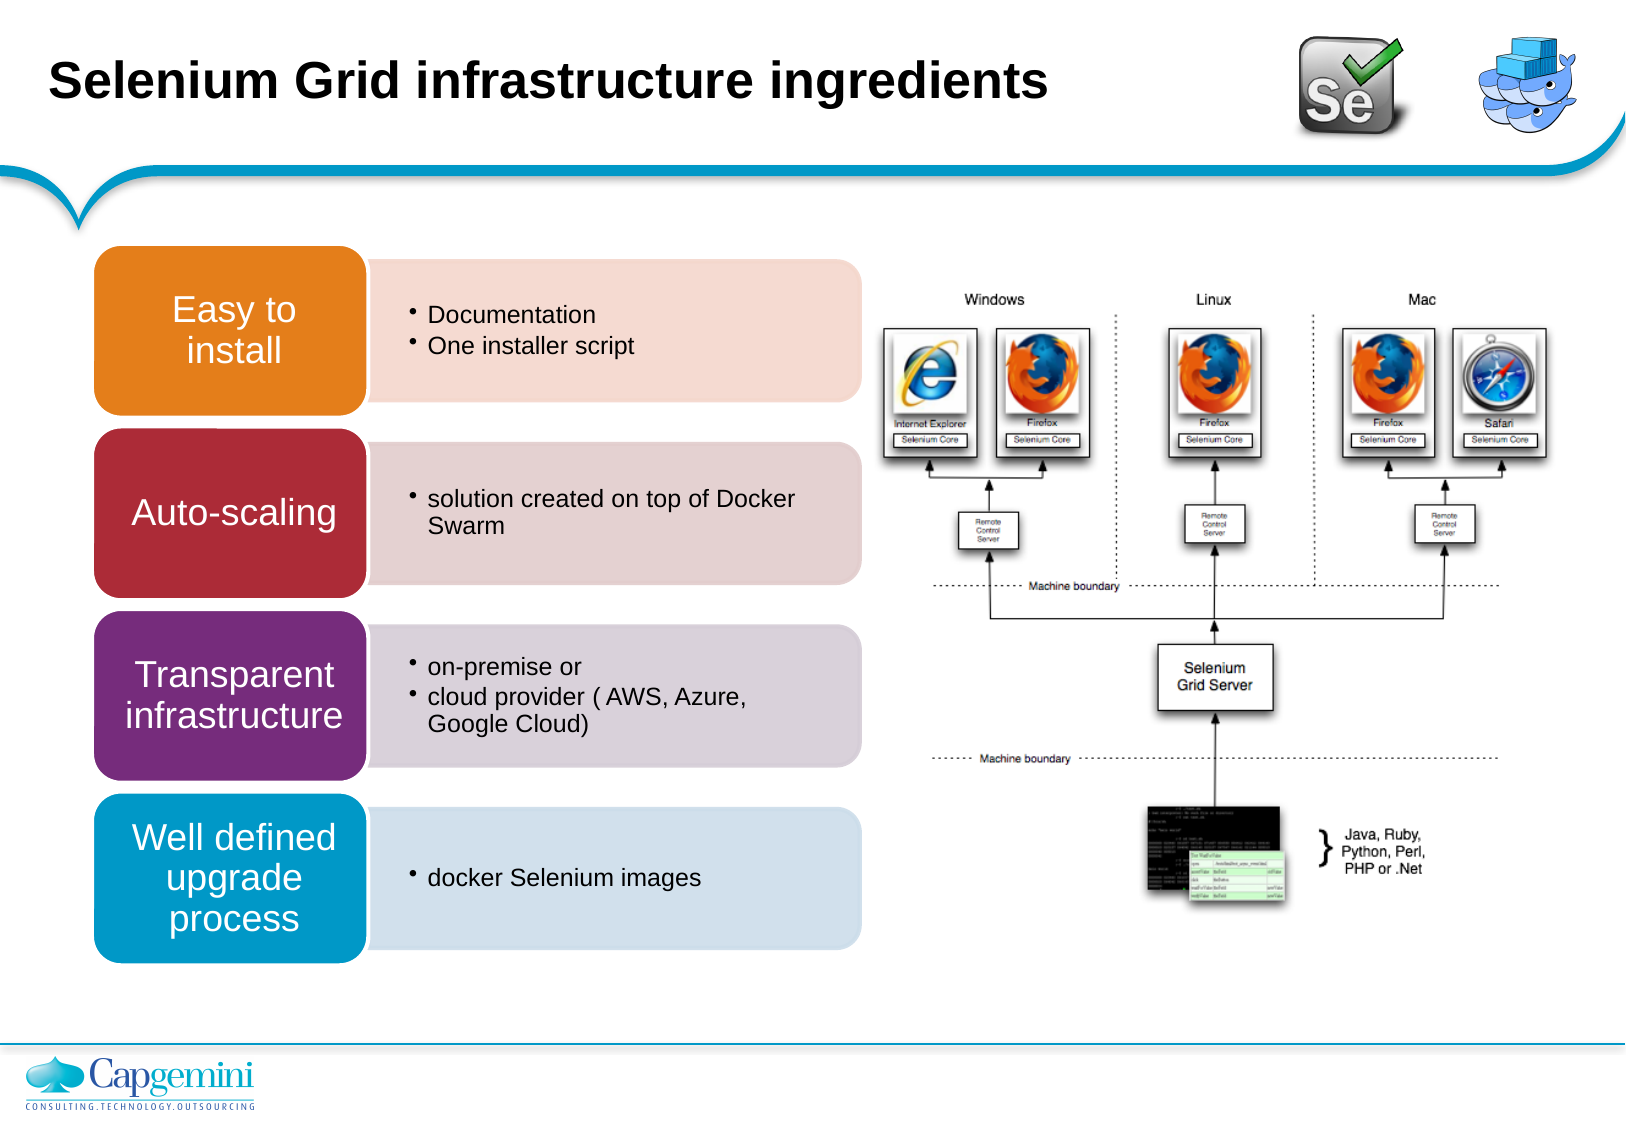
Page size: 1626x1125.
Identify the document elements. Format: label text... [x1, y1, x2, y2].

title Selenium Grid infrastructure ingredients [0, 0, 1625, 165]
picture [26, 1056, 254, 1110]
picture [1291, 30, 1416, 143]
picture [860, 278, 1570, 929]
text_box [91, 243, 860, 966]
picture [1464, 18, 1593, 145]
